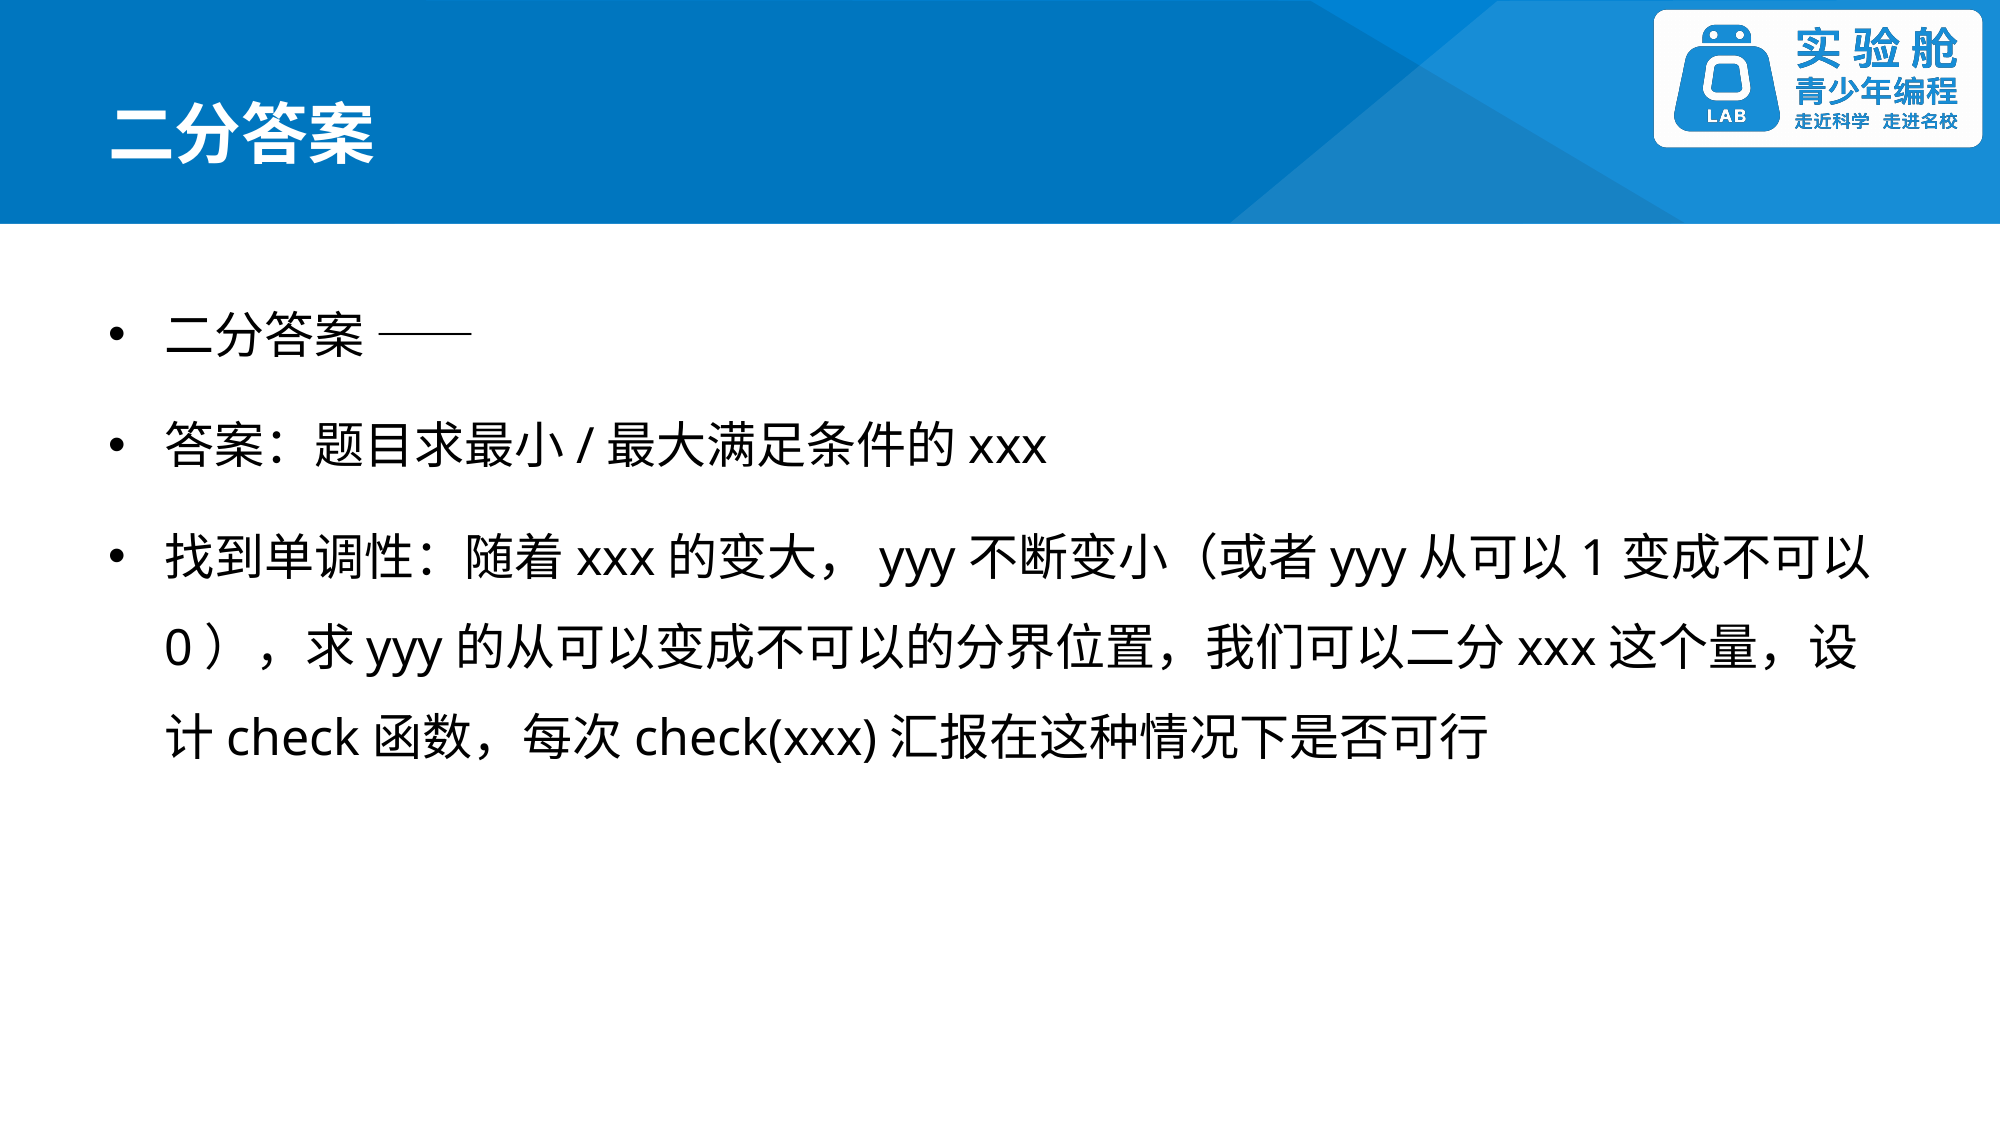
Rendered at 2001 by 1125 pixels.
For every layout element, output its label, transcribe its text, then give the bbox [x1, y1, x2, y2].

list 二分答案 [93, 93, 1547, 186]
list 二分答案 —— 答案：题目求最小/最大满足条件的xxx 找到单调性：随着xxx的变大，yyy不断变小（或者yyy从可以1变成不可以0），求yyy的从可以变成不可以的分界位置，我们可以二分xxx这个量，设计check函数，每次check(xxx)汇报在这种情况下是否可行 [93, 265, 1904, 1031]
picture [1638, 0, 2000, 160]
